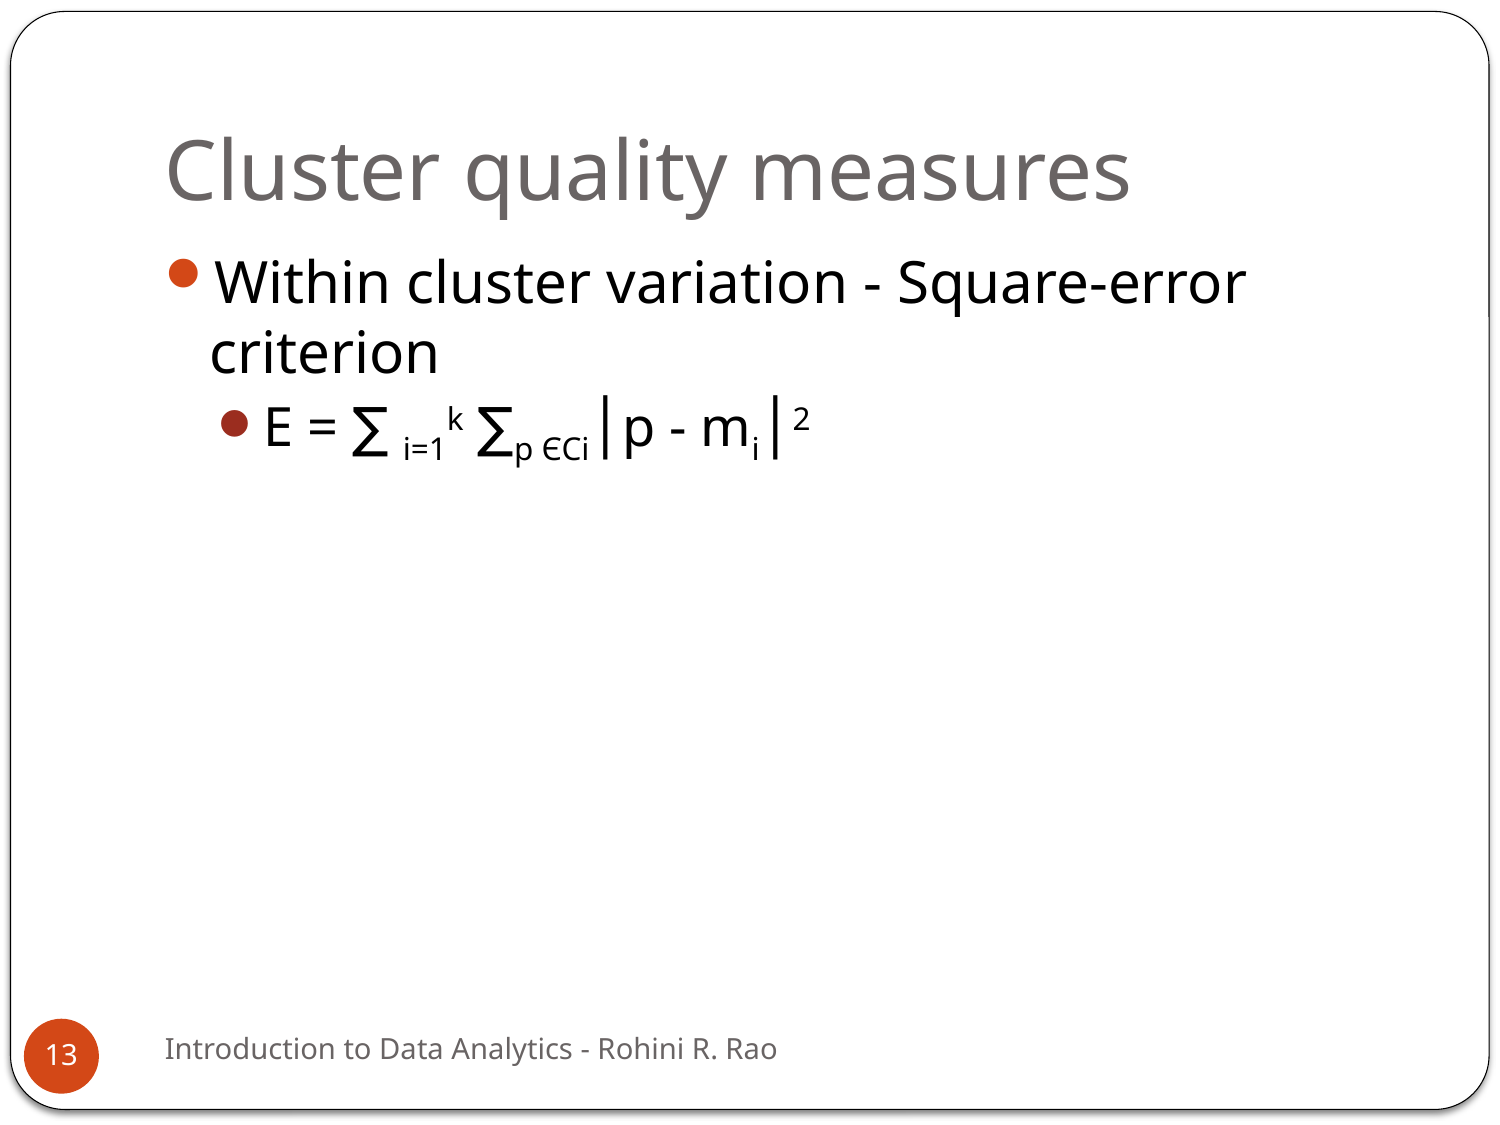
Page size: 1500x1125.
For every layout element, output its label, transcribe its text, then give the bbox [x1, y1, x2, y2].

list Within cluster variation - Square-error criterion E = ∑ i=1k ∑p ЄCi│p - mi│2 [150, 237, 1425, 988]
title Cluster quality measures [150, 45, 1425, 233]
slide_number 13 [23, 1018, 99, 1094]
footer Introduction to Data Analytics - Rohini R. Rao [150, 1012, 800, 1088]
